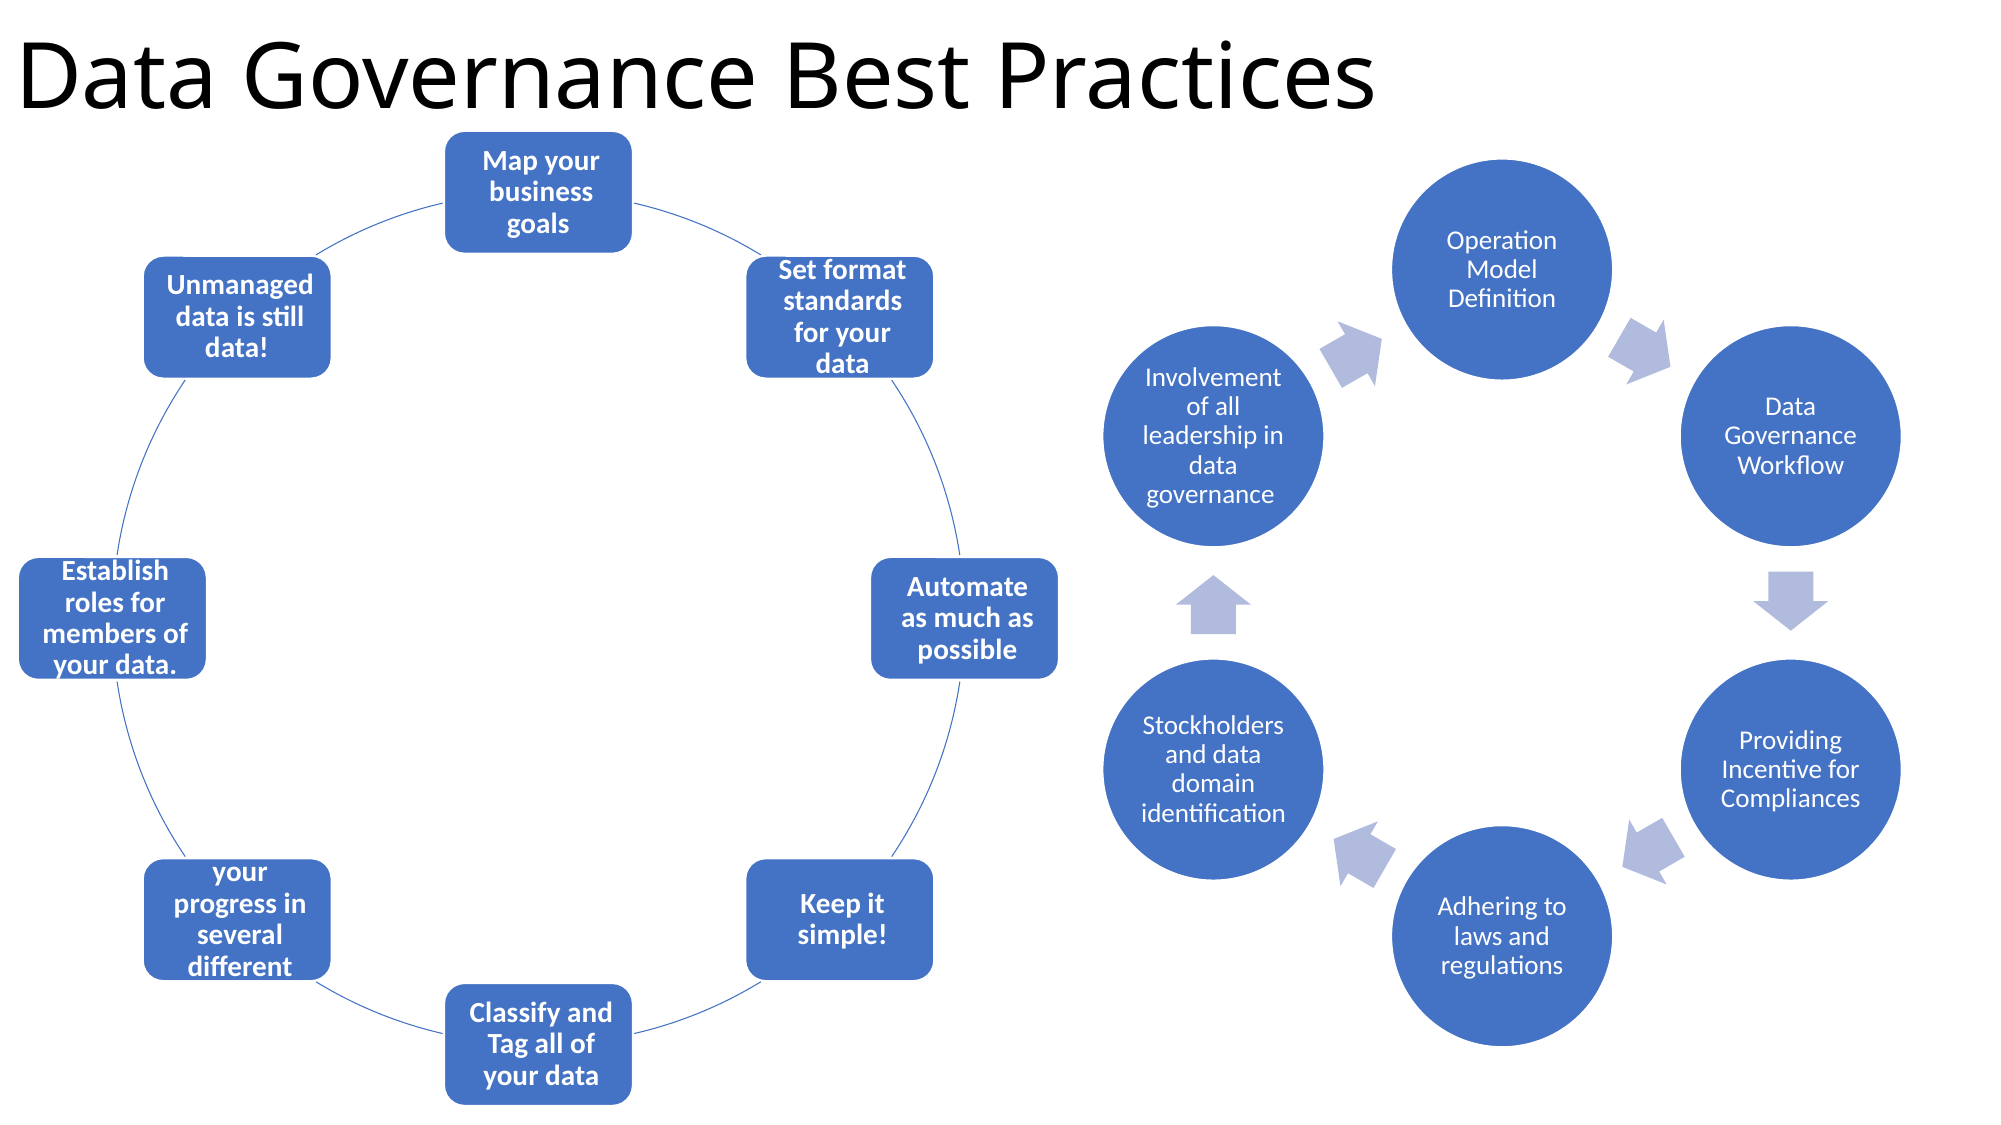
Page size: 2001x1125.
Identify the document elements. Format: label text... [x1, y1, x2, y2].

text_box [0, 130, 1188, 1107]
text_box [835, 158, 2000, 1048]
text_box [333, 117, 1667, 1007]
title Data Governance Best Practices [0, 0, 1725, 158]
